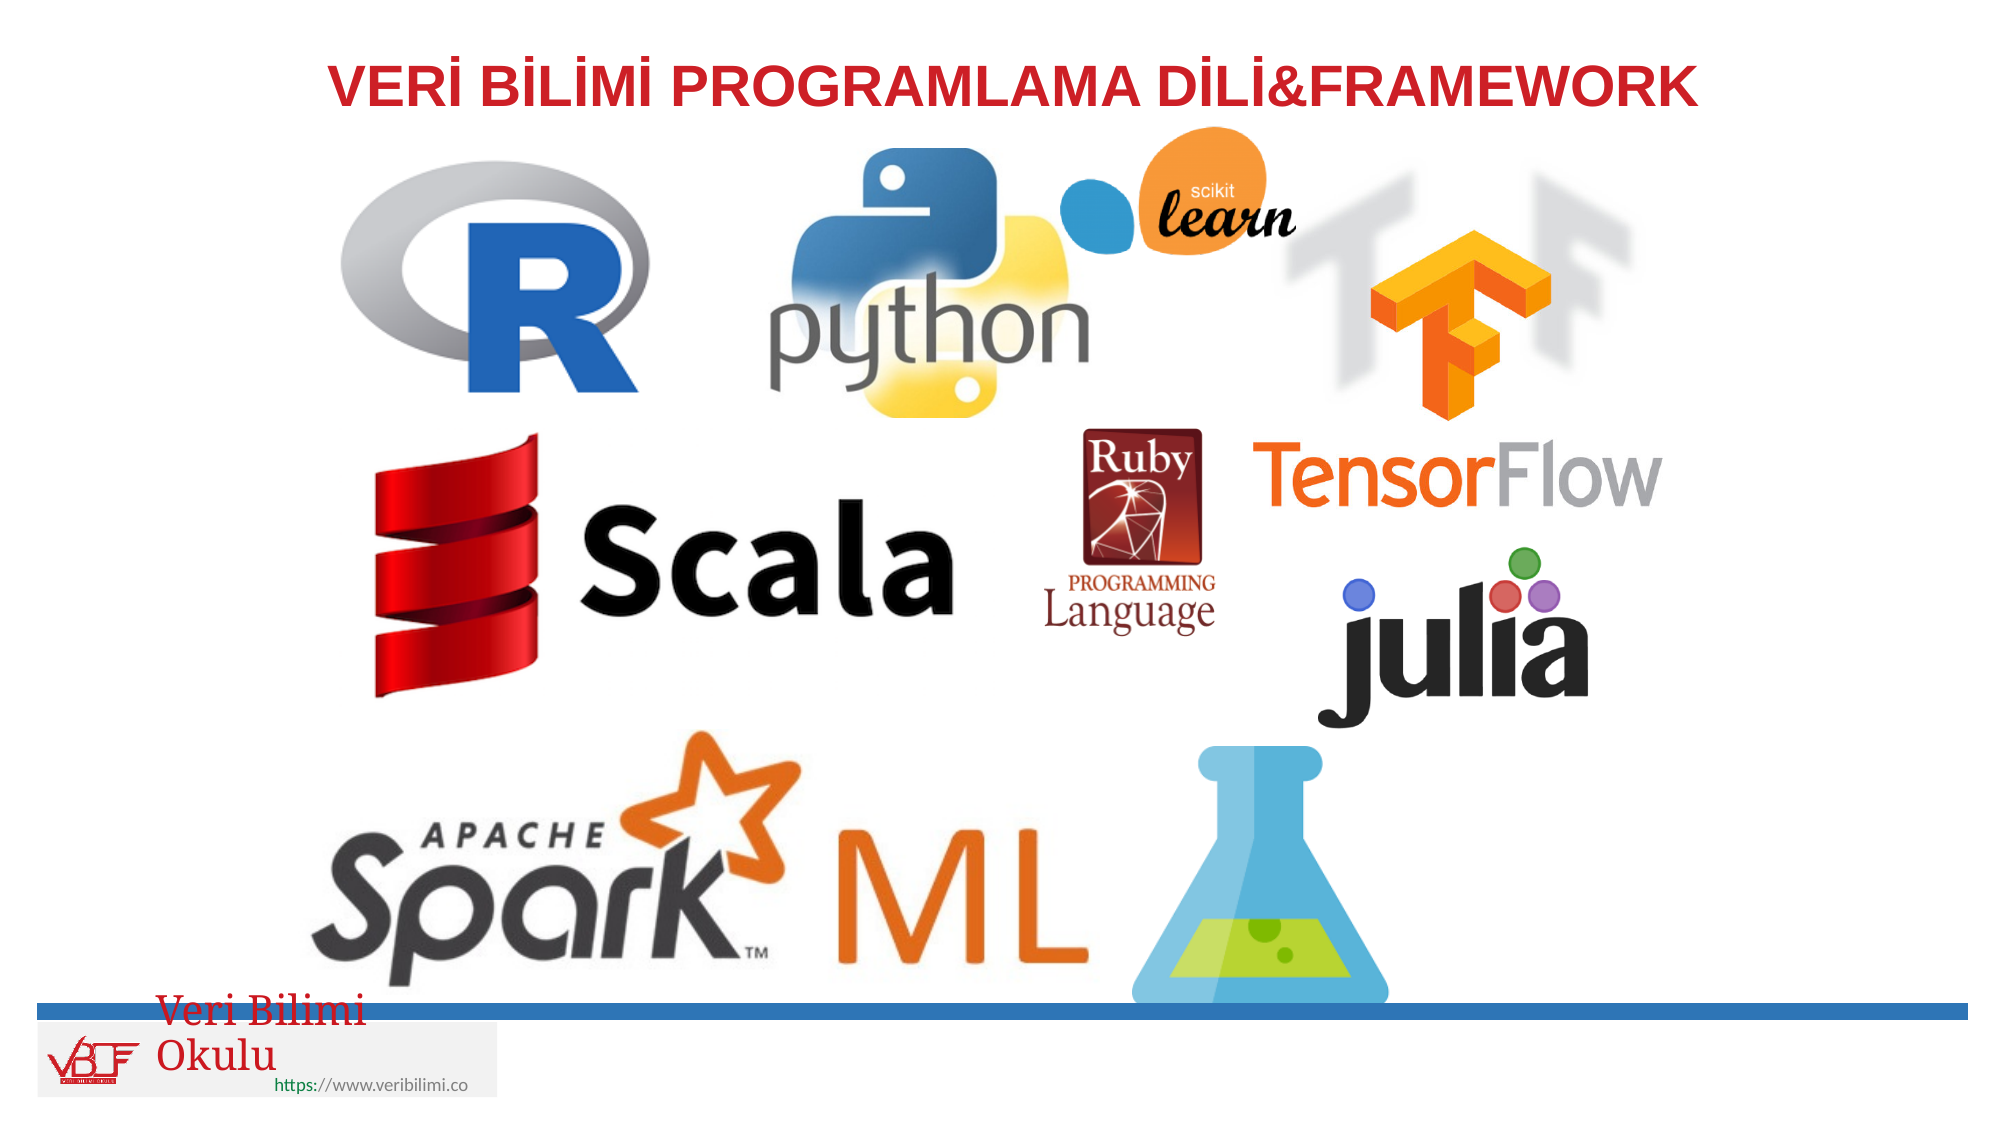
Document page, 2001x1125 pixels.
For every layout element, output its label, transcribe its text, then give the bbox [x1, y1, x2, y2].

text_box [37, 1022, 537, 1103]
picture [327, 83, 1679, 728]
text_box VERİ BİLİMİ PROGRAMLAMA DİLİ&FRAMEWORK [143, 41, 1809, 126]
picture [1042, 424, 1217, 639]
picture [298, 729, 1100, 995]
picture [1131, 526, 1606, 1008]
